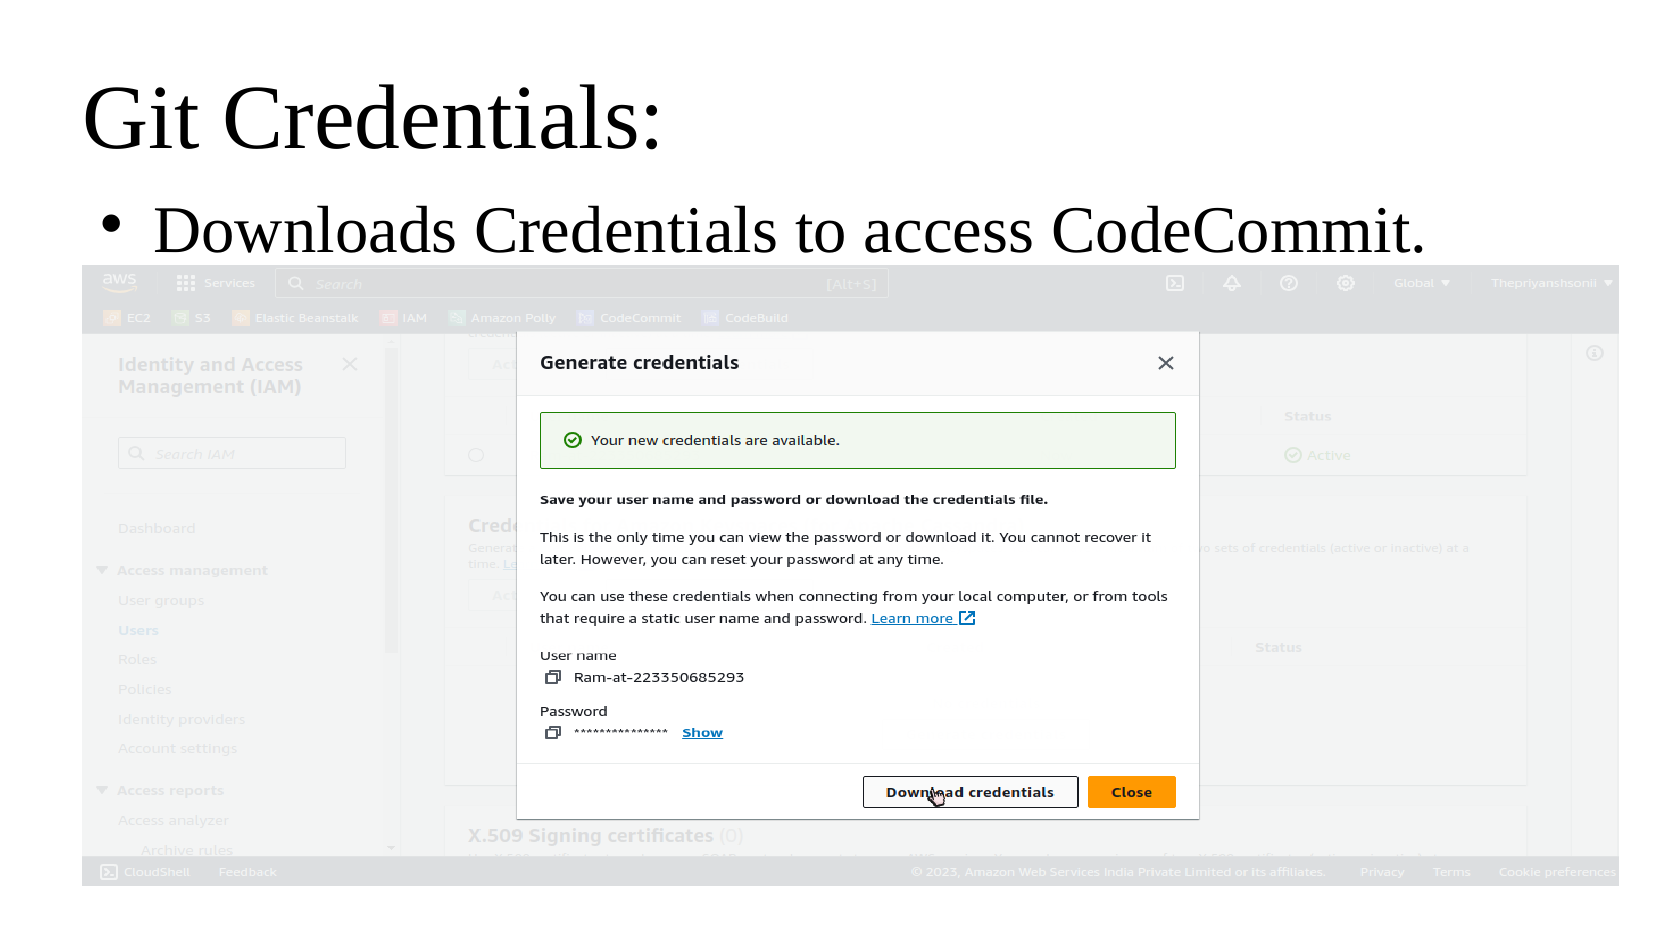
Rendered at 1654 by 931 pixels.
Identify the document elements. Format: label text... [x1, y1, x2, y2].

picture [82, 265, 1619, 886]
list Downloads Credentials to access CodeCommit. [82, 188, 1571, 265]
title Git Credentials: [82, 36, 1571, 188]
